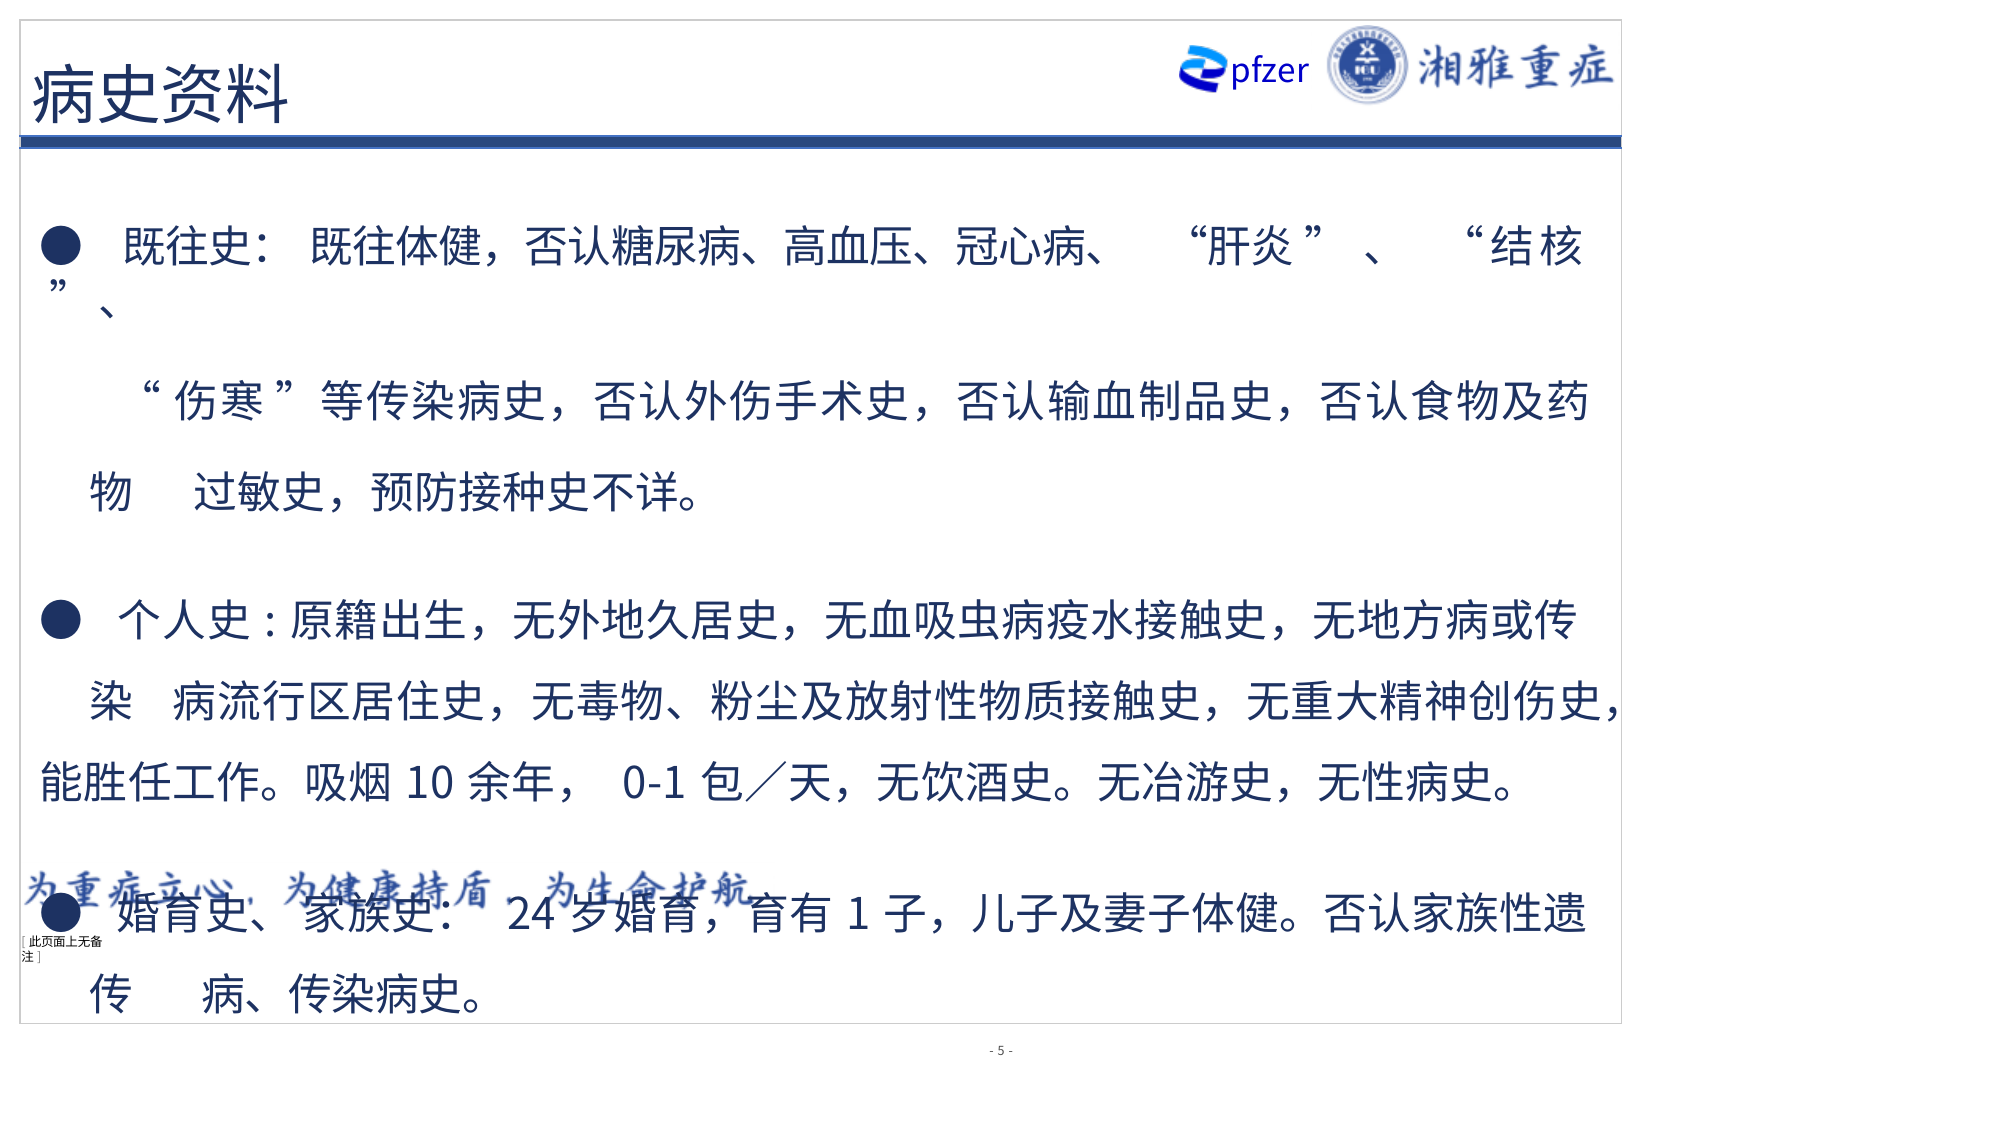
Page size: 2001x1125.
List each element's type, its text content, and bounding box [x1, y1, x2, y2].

table_cell ● 既往史： 既往体健，否认糖尿病、高血压、冠心病、 “肝炎 ” 、 “结核 ”、 “伤寒 ”等传染病史，否认外伤手术史，否认输血制品史，否认食物及药物 过敏史，预防接种史不详。 ● 个人史:原籍出生，无外地久居史，无血吸虫病疫水接触史，无地方病或传染 病流行区居住史，无毒物、粉尘及放射性物质接触史，无重大精神创伤史， 能胜任工作。吸烟10余年， 0-1包／天，无饮酒史。无冶游史，无性病史。 ● 婚育史、 家族史： 24岁婚育，育有1子，儿子及妻子体健。否认家族性遗传 病、传染病史。 [21, 916, 1621, 1023]
table_header pfzer [1230, 21, 1621, 25]
text_box [此页面上无备注] [19, 931, 118, 951]
table_header 病史资料 [21, 21, 735, 25]
picture [20, 25, 1621, 916]
table_header [735, 21, 1230, 25]
text_box - 5 - [987, 1043, 1014, 1060]
